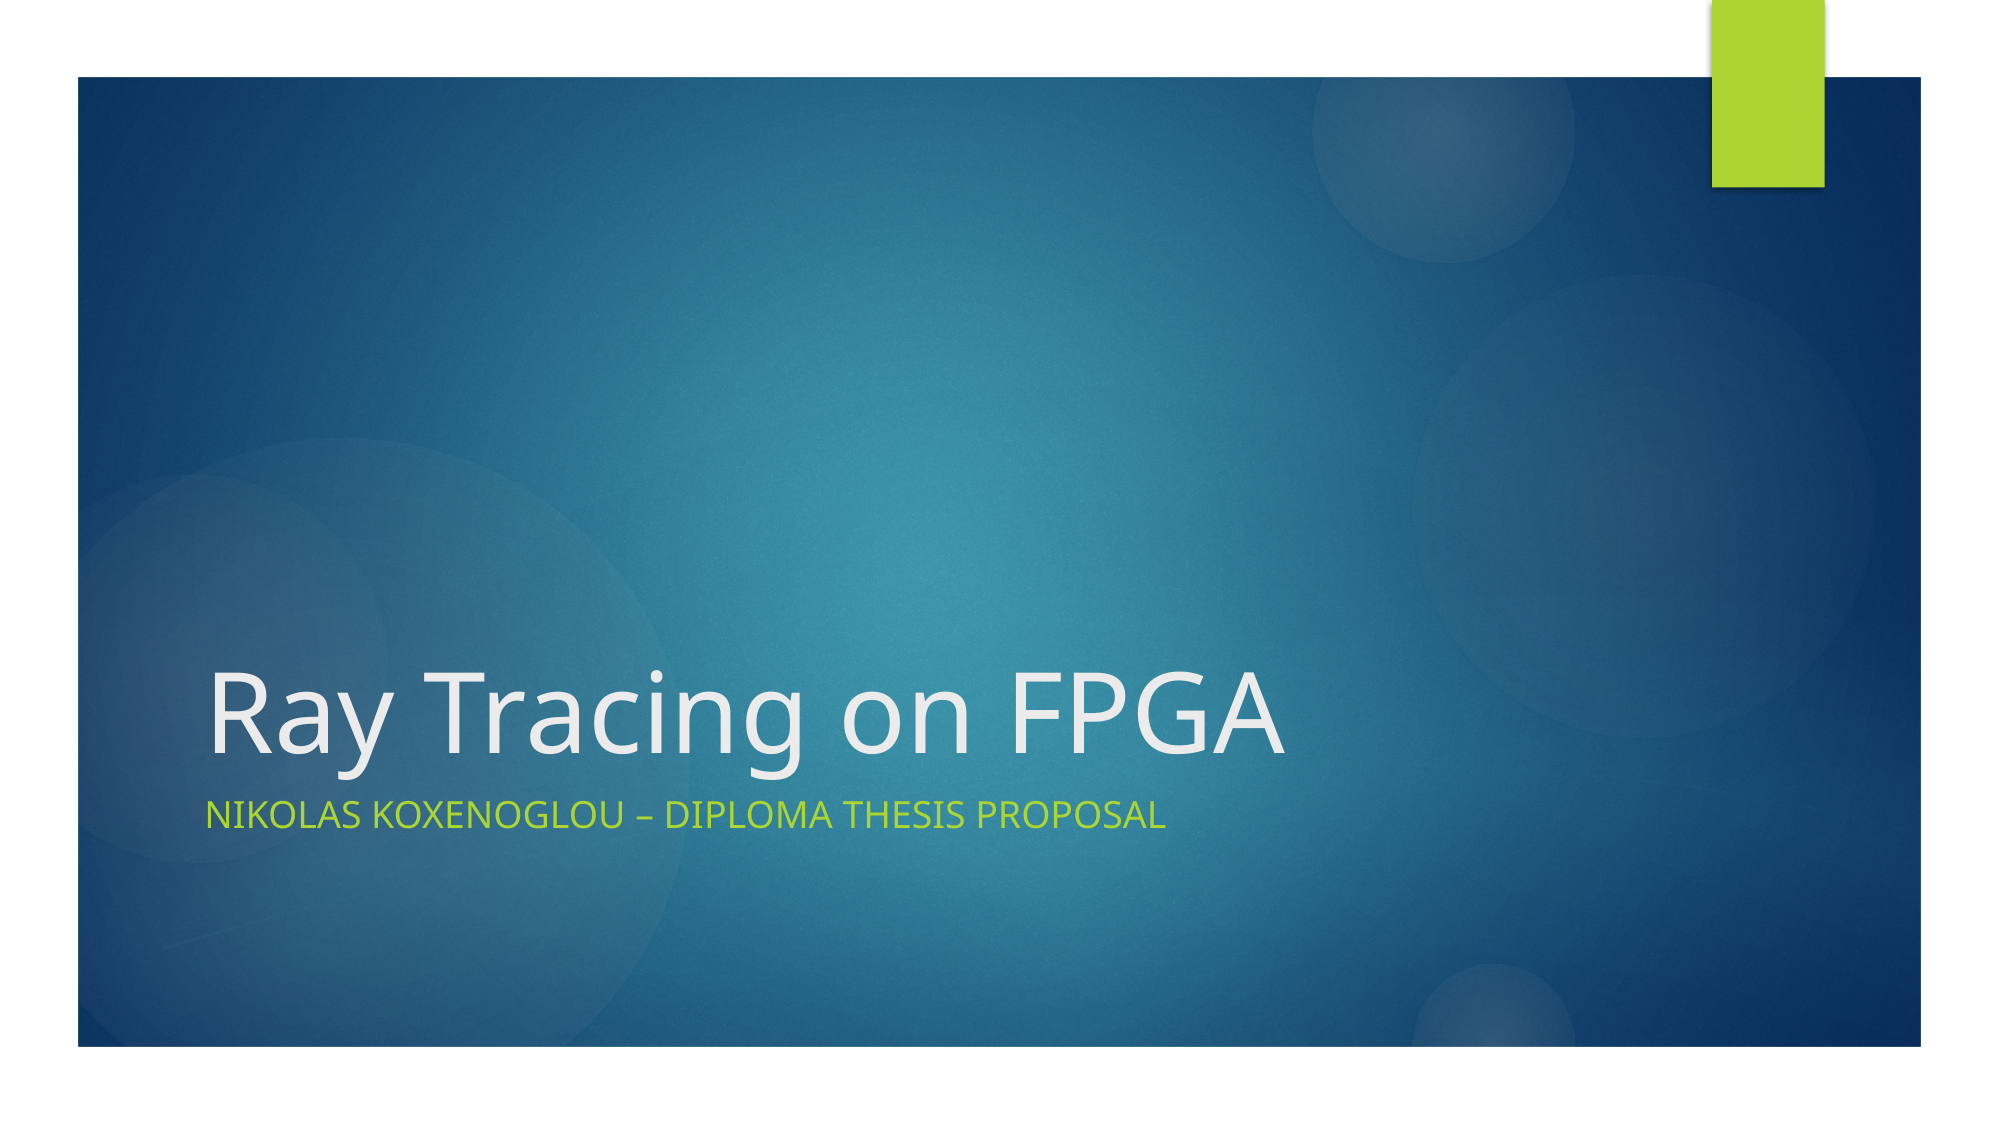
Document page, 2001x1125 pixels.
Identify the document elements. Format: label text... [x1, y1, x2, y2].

title Ray Tracing on FPGA [189, 344, 1638, 783]
subtitle Nikolas Koxenoglou – Diploma thesis proposal [189, 783, 1638, 925]
